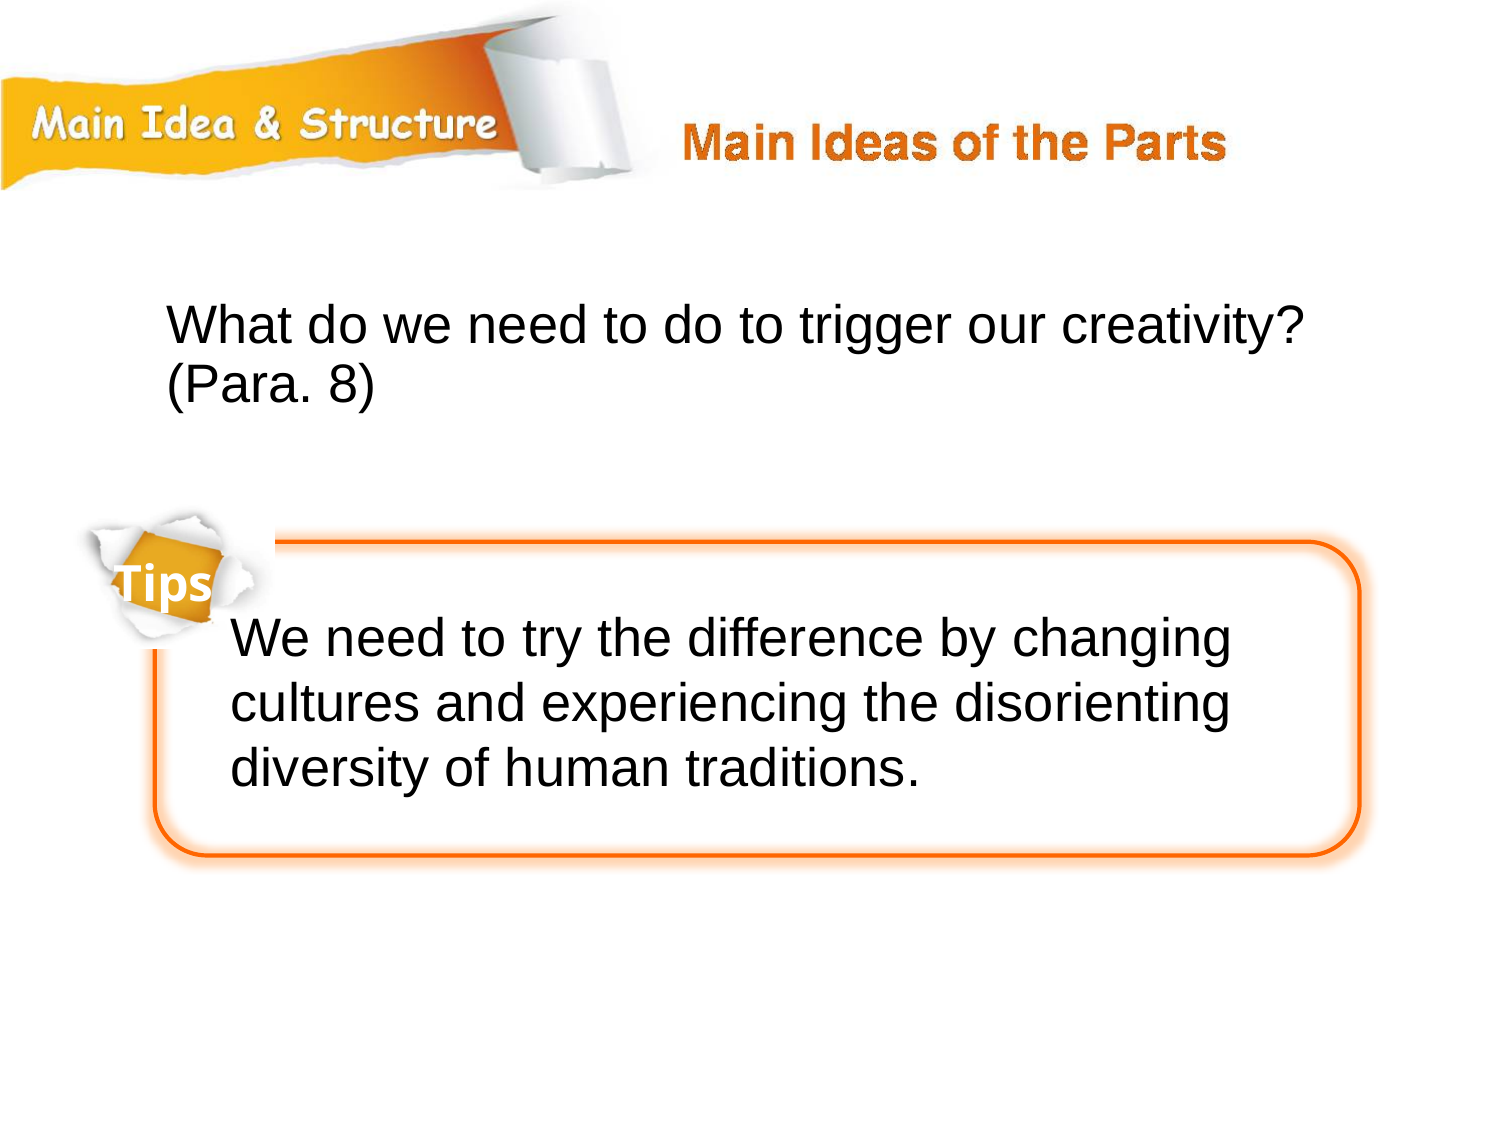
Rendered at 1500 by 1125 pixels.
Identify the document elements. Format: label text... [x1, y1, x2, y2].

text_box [69, 491, 1383, 856]
text_box What do we need to do to trigger our creativity? (Para. 8) [151, 288, 1378, 421]
picture [0, 0, 1325, 192]
